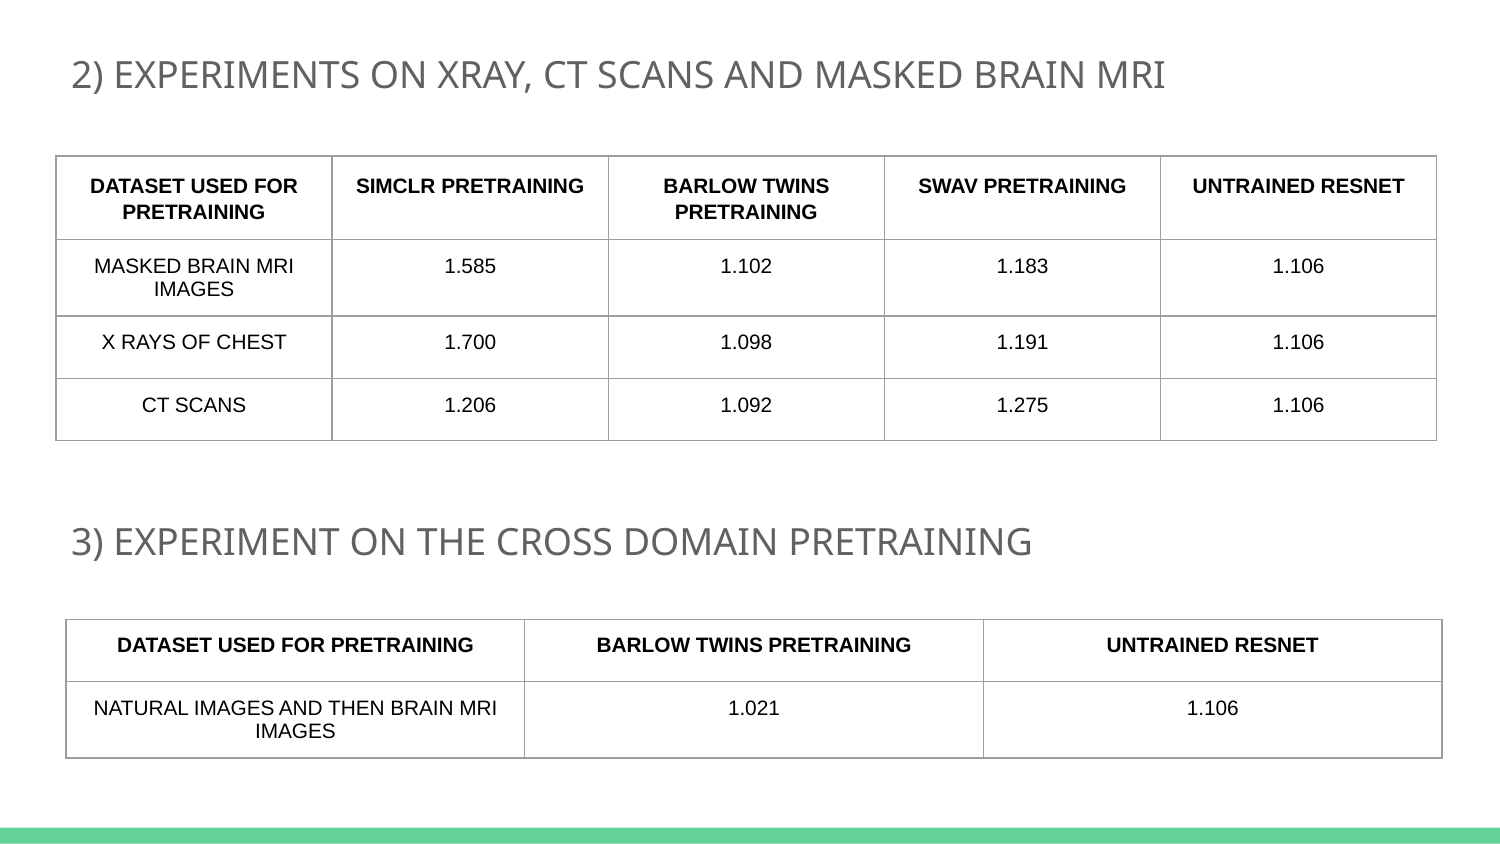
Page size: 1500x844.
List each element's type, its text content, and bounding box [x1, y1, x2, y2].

table_header UNTRAINED RESNET [984, 620, 1441, 681]
table_cell 1.191 [885, 317, 1160, 378]
table_cell 1.021 [525, 682, 983, 757]
table_cell 1.092 [609, 379, 884, 440]
text_box 2) EXPERIMENTS ON XRAY, CT SCANS AND MASKED BRAIN MRI [55, 35, 1389, 119]
table_cell 1.700 [333, 317, 608, 378]
table_header SWAV PRETRAINING [885, 157, 1160, 239]
table_cell 1.098 [609, 317, 884, 378]
table_cell 1.106 [1161, 379, 1436, 440]
table_cell CT SCANS [57, 379, 331, 440]
table_cell 1.106 [984, 682, 1441, 757]
text_box 3) EXPERIMENT ON THE CROSS DOMAIN PRETRAINING [55, 502, 1264, 587]
table_header BARLOW TWINS PRETRAINING [525, 620, 983, 681]
table_cell 1.585 [333, 240, 608, 315]
table_cell NATURAL IMAGES AND THEN BRAIN MRI IMAGES [67, 682, 524, 757]
table_cell X RAYS OF CHEST [57, 317, 331, 378]
table_header BARLOW TWINS PRETRAINING [609, 157, 884, 239]
table_cell 1.106 [1161, 317, 1436, 378]
table_cell 1.183 [885, 240, 1160, 315]
table_cell 1.206 [333, 379, 608, 440]
table_cell MASKED BRAIN MRI IMAGES [57, 240, 331, 315]
table_cell 1.106 [1161, 240, 1436, 315]
table_header DATASET USED FOR PRETRAINING [67, 620, 524, 681]
table_header SIMCLR PRETRAINING [333, 157, 608, 239]
table_cell 1.102 [609, 240, 884, 315]
table_cell 1.275 [885, 379, 1160, 440]
table_header DATASET USED FOR PRETRAINING [57, 157, 331, 239]
table_header UNTRAINED RESNET [1161, 157, 1436, 239]
